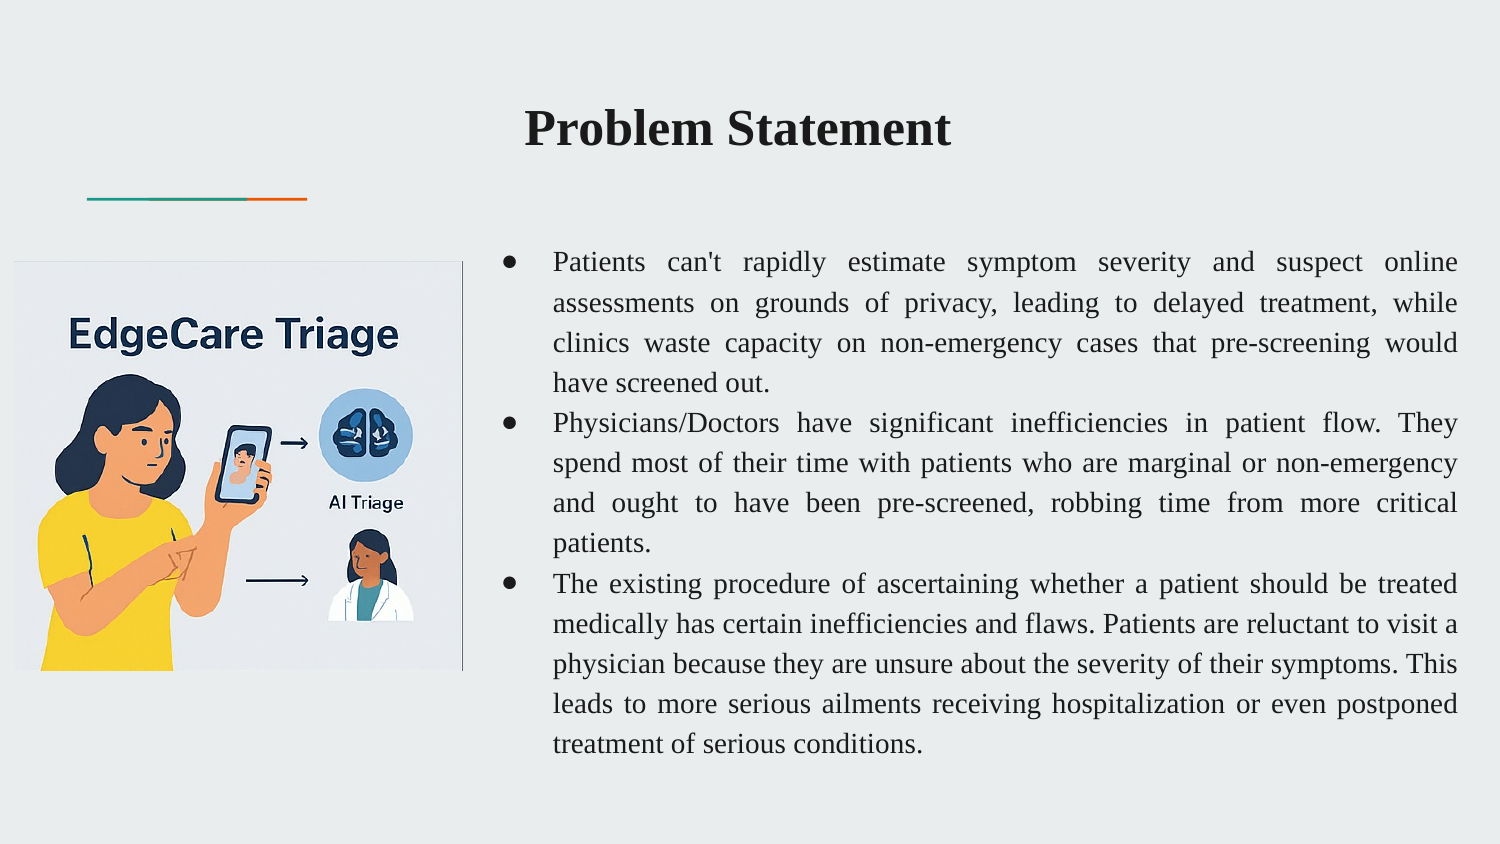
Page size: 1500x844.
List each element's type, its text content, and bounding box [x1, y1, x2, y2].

picture [13, 261, 464, 671]
list Patients can't rapidly estimate symptom severity and suspect online assessments on grounds of privacy, leading to delayed treatment, while clinics waste capacity on non-emergency cases that pre-screening would have screened out. Physicians/Doctors have significant inefficiencies in patient flow. They spend most of their time with patients who are marginal or non-emergency and ought to have been pre-screened, robbing time from more critical patients. The existing procedure of ascertaining whether a patient should be treated medically has certain inefficiencies and flaws. Patients are reluctant to visit a physician because they are unsure about the severity of their symptoms. This leads to more serious ailments receiving hospitalization or even postponed treatment of serious conditions. [462, 222, 1475, 766]
title Problem Statement [119, 84, 1381, 173]
